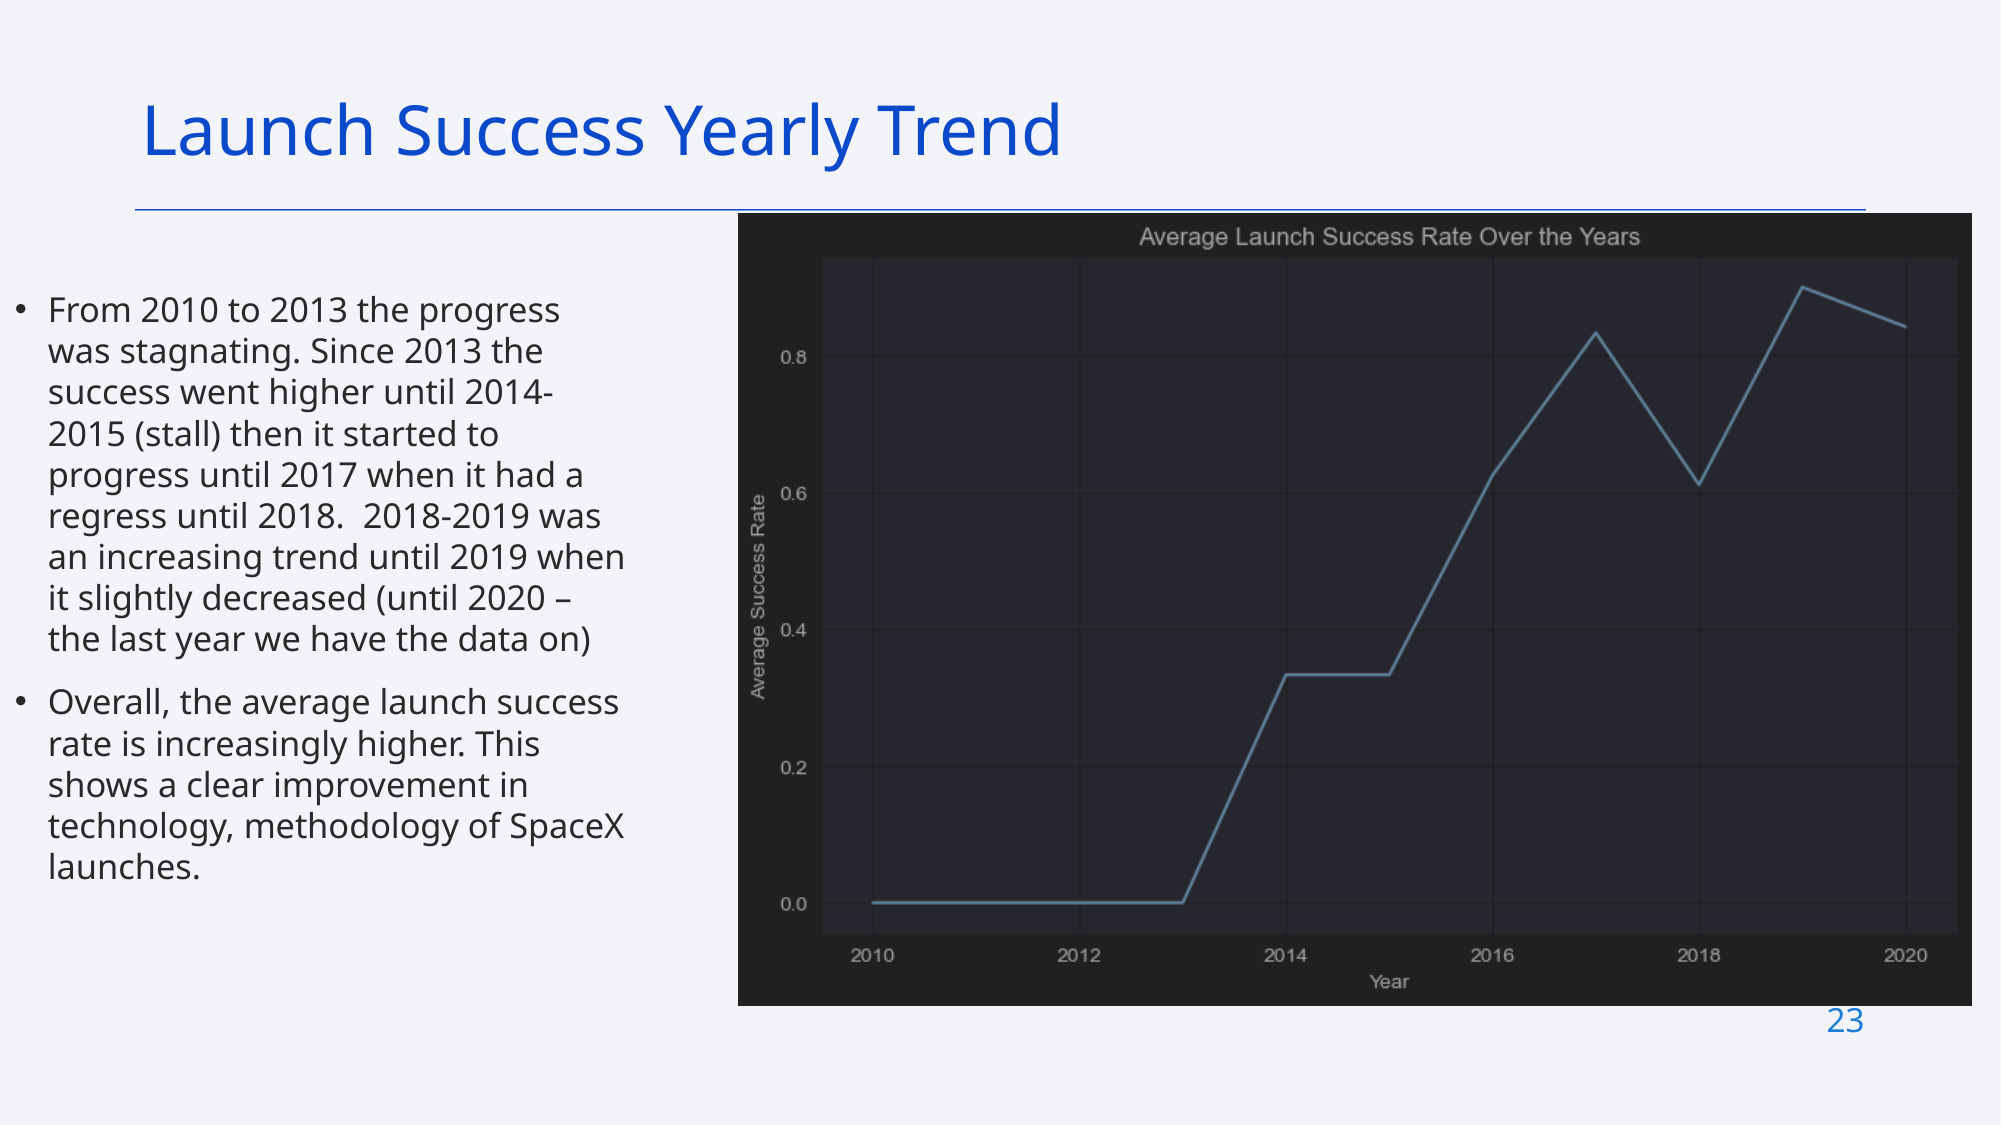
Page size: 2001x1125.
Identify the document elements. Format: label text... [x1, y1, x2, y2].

text_box Launch Success Yearly Trend [126, 88, 1852, 179]
picture [0, 0, 2001, 1125]
list From 2010 to 2013 the progress was stagnating. Since 2013 the success went higher until 2014-2015 (stall) then it started to progress until 2017 when it had a regress until 2018. 2018-2019 was an increasing trend until 2019 when it slightly decreased (until 2020 – the last year we have the data on) Overall, the average launch success rate is increasingly higher. This shows a clear improvement in technology, methodology of SpaceX launches. [0, 280, 646, 907]
slide_number 23 [1429, 1006, 1880, 1055]
